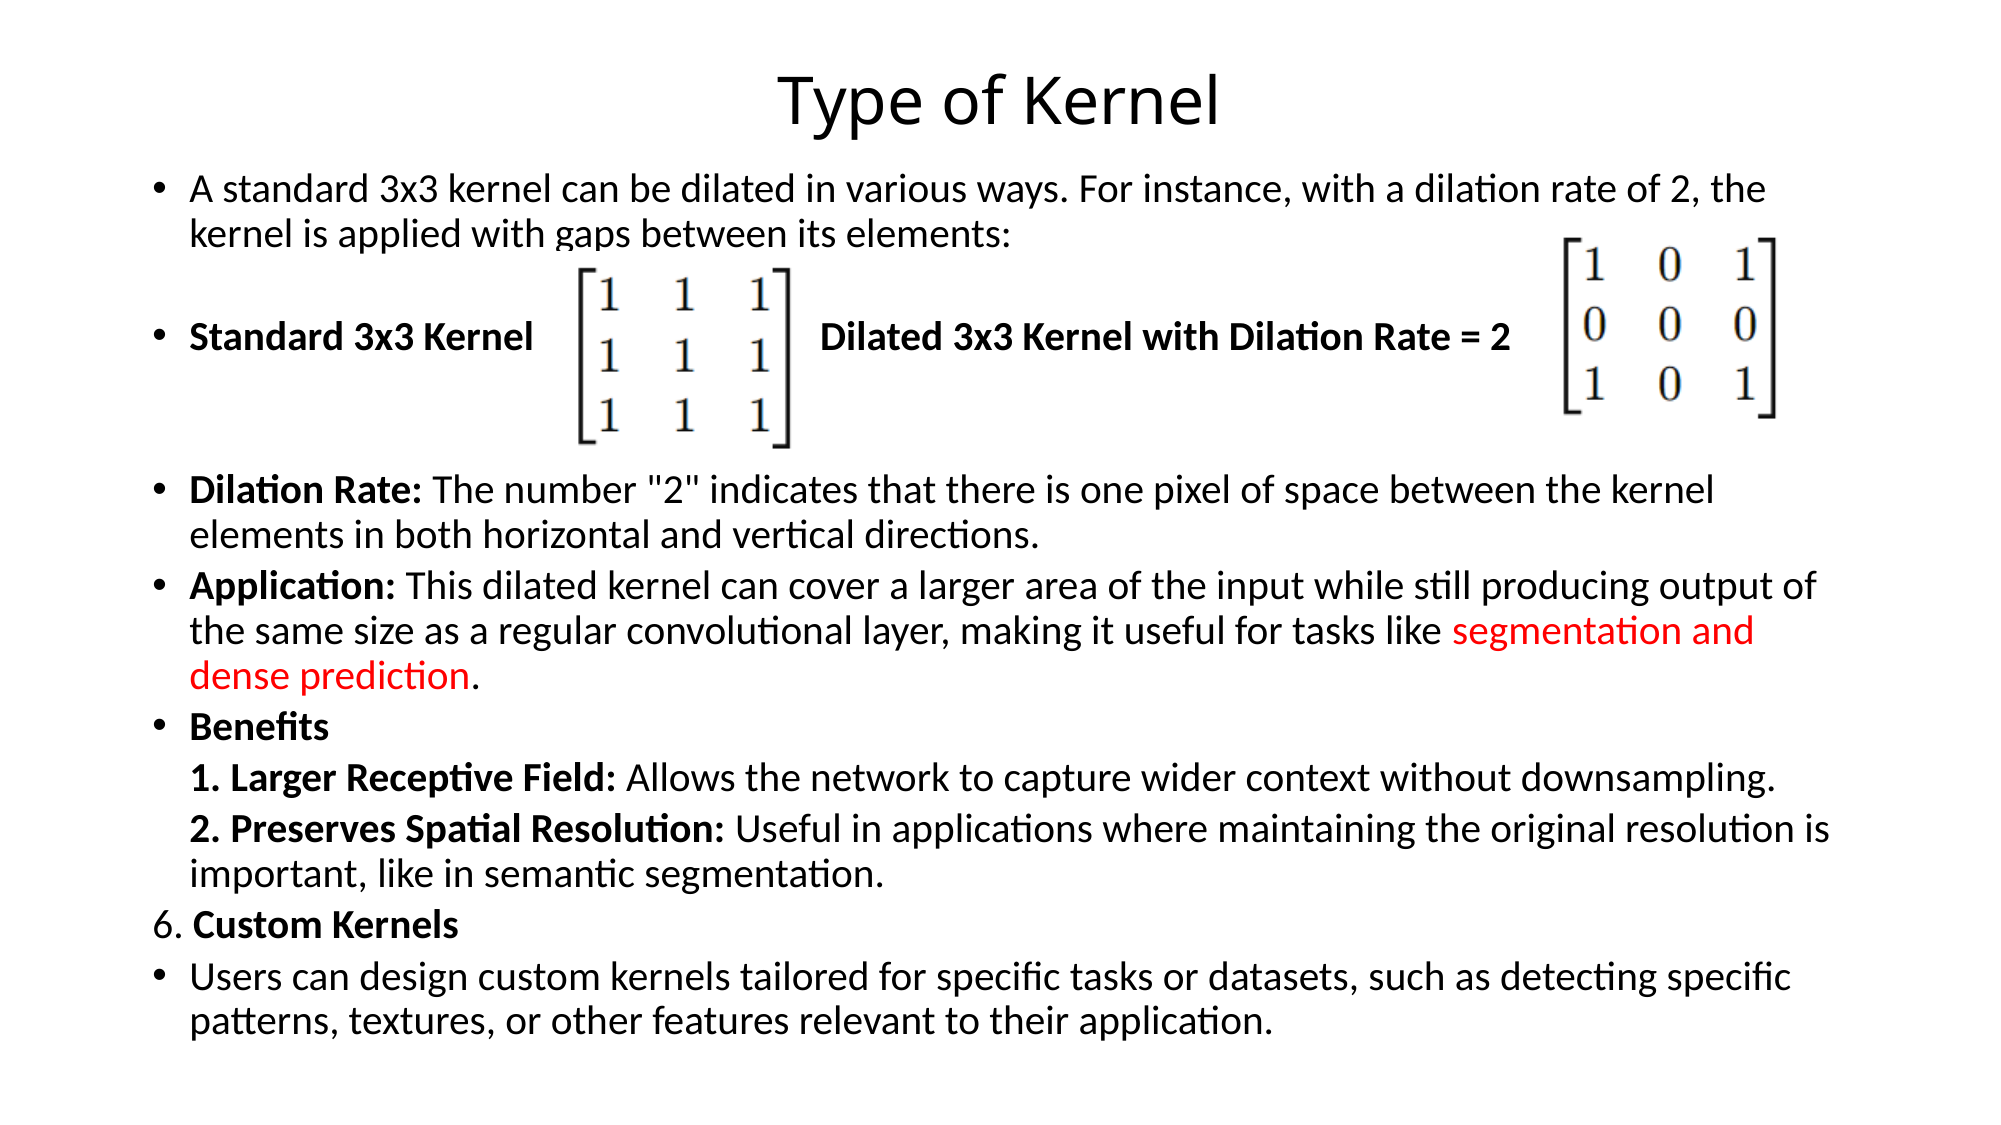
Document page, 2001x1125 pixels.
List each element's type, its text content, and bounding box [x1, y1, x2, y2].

picture [1542, 216, 1796, 433]
title Type of Kernel [137, 59, 1863, 147]
list A standard 3x3 kernel can be dilated in various ways. For instance, with a dilation rate of 2, the kernel is applied with gaps between its elements: Standard 3x3 Kernel Dilated 3x3 Kernel with Dilation Rate = 2 Dilation Rate: The number "2" indicates that there is one pixel of space between the kernel elements in both horizontal and vertical directions. Application: This dilated kernel can cover a larger area of the input while still producing output of the same size as a regular convolutional layer, making it useful for tasks like segmentation and dense prediction. Benefits 1. Larger Receptive Field: Allows the network to capture wider context without downsampling. 2. Preserves Spatial Resolution: Useful in applications where maintaining the original resolution is important, like in semantic segmentation. 6. Custom Kernels Users can design custom kernels tailored for specific tasks or datasets, such as detecting specific patterns, textures, or other features relevant to their application. [137, 159, 1863, 1060]
picture [552, 251, 809, 463]
